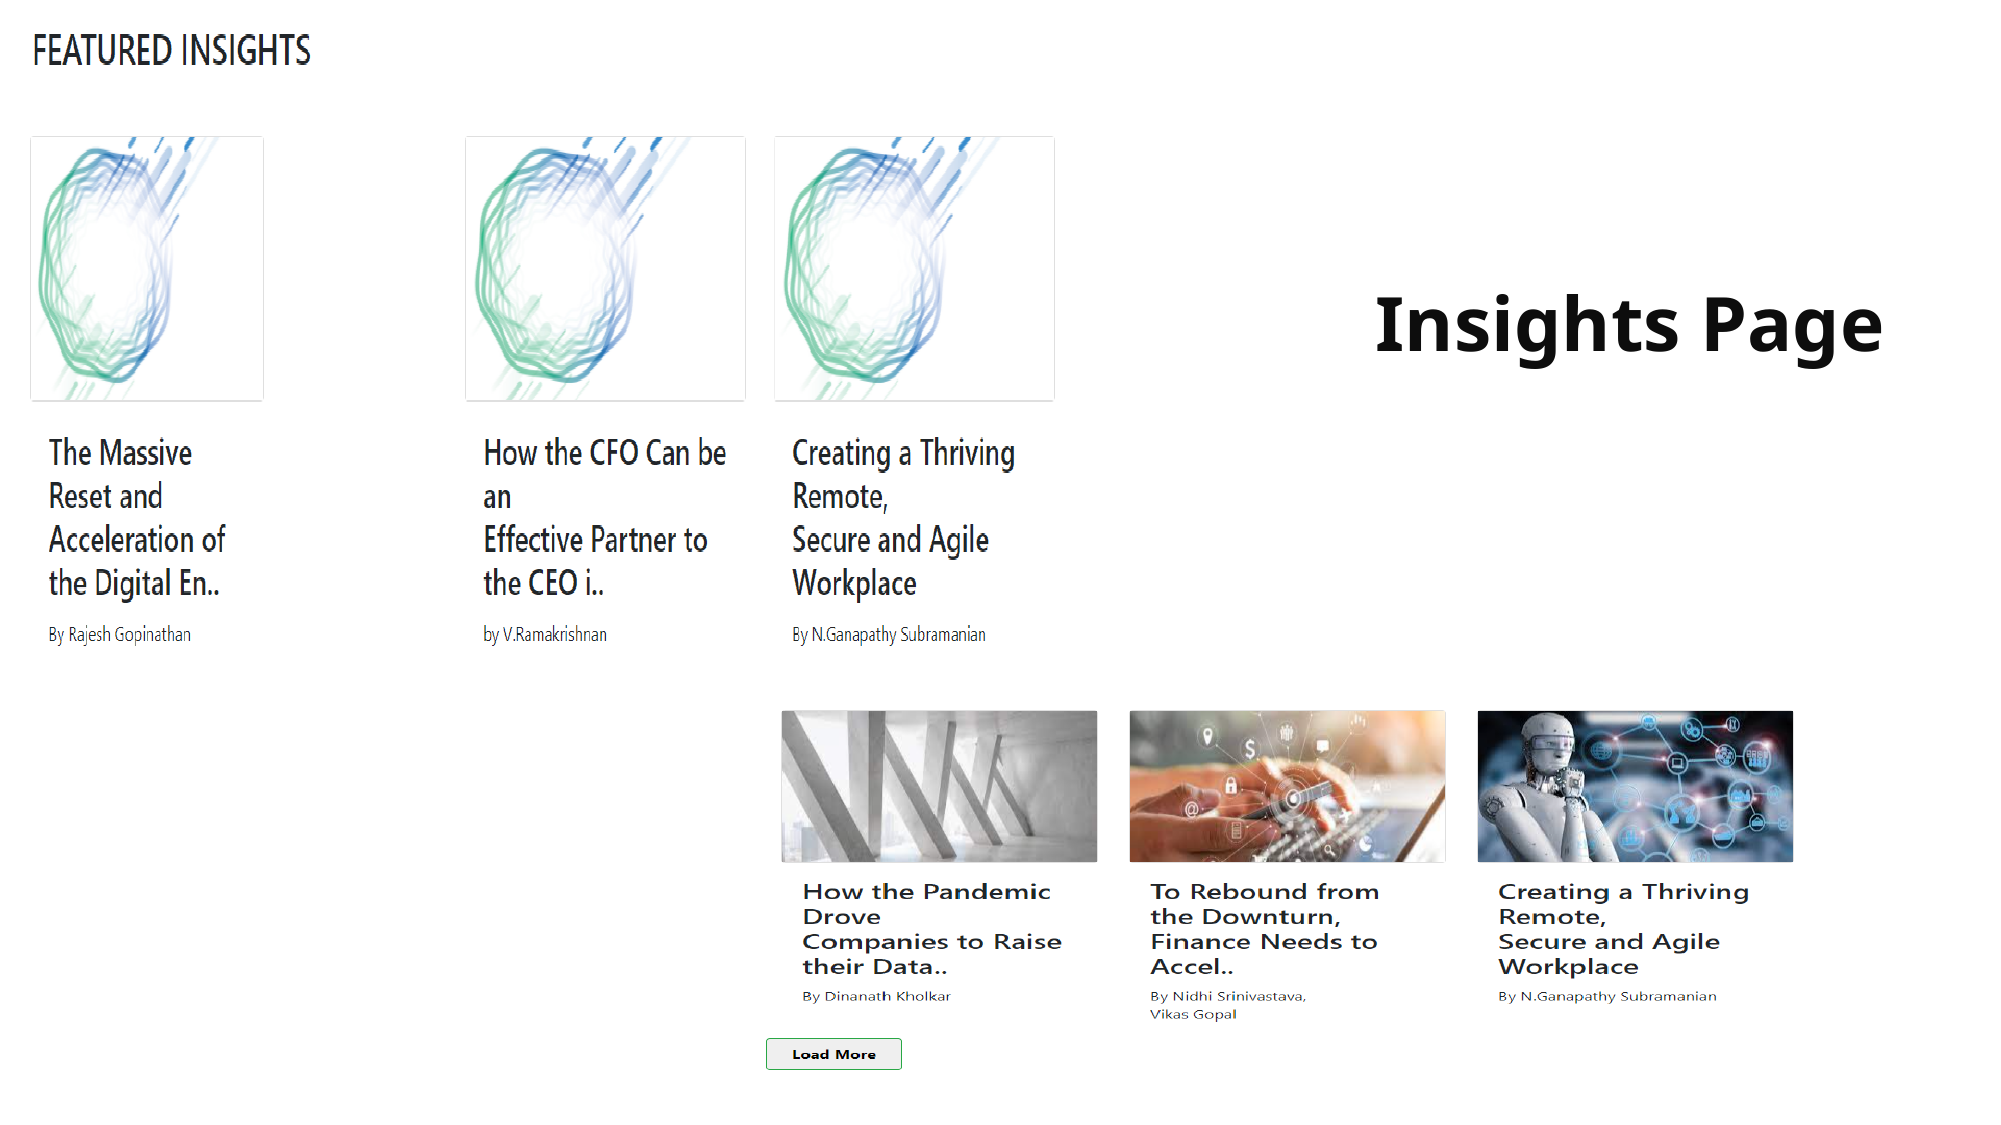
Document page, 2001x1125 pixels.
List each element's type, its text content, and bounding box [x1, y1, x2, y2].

text_box Insights Page [1361, 268, 1919, 374]
picture [0, 27, 1833, 1084]
